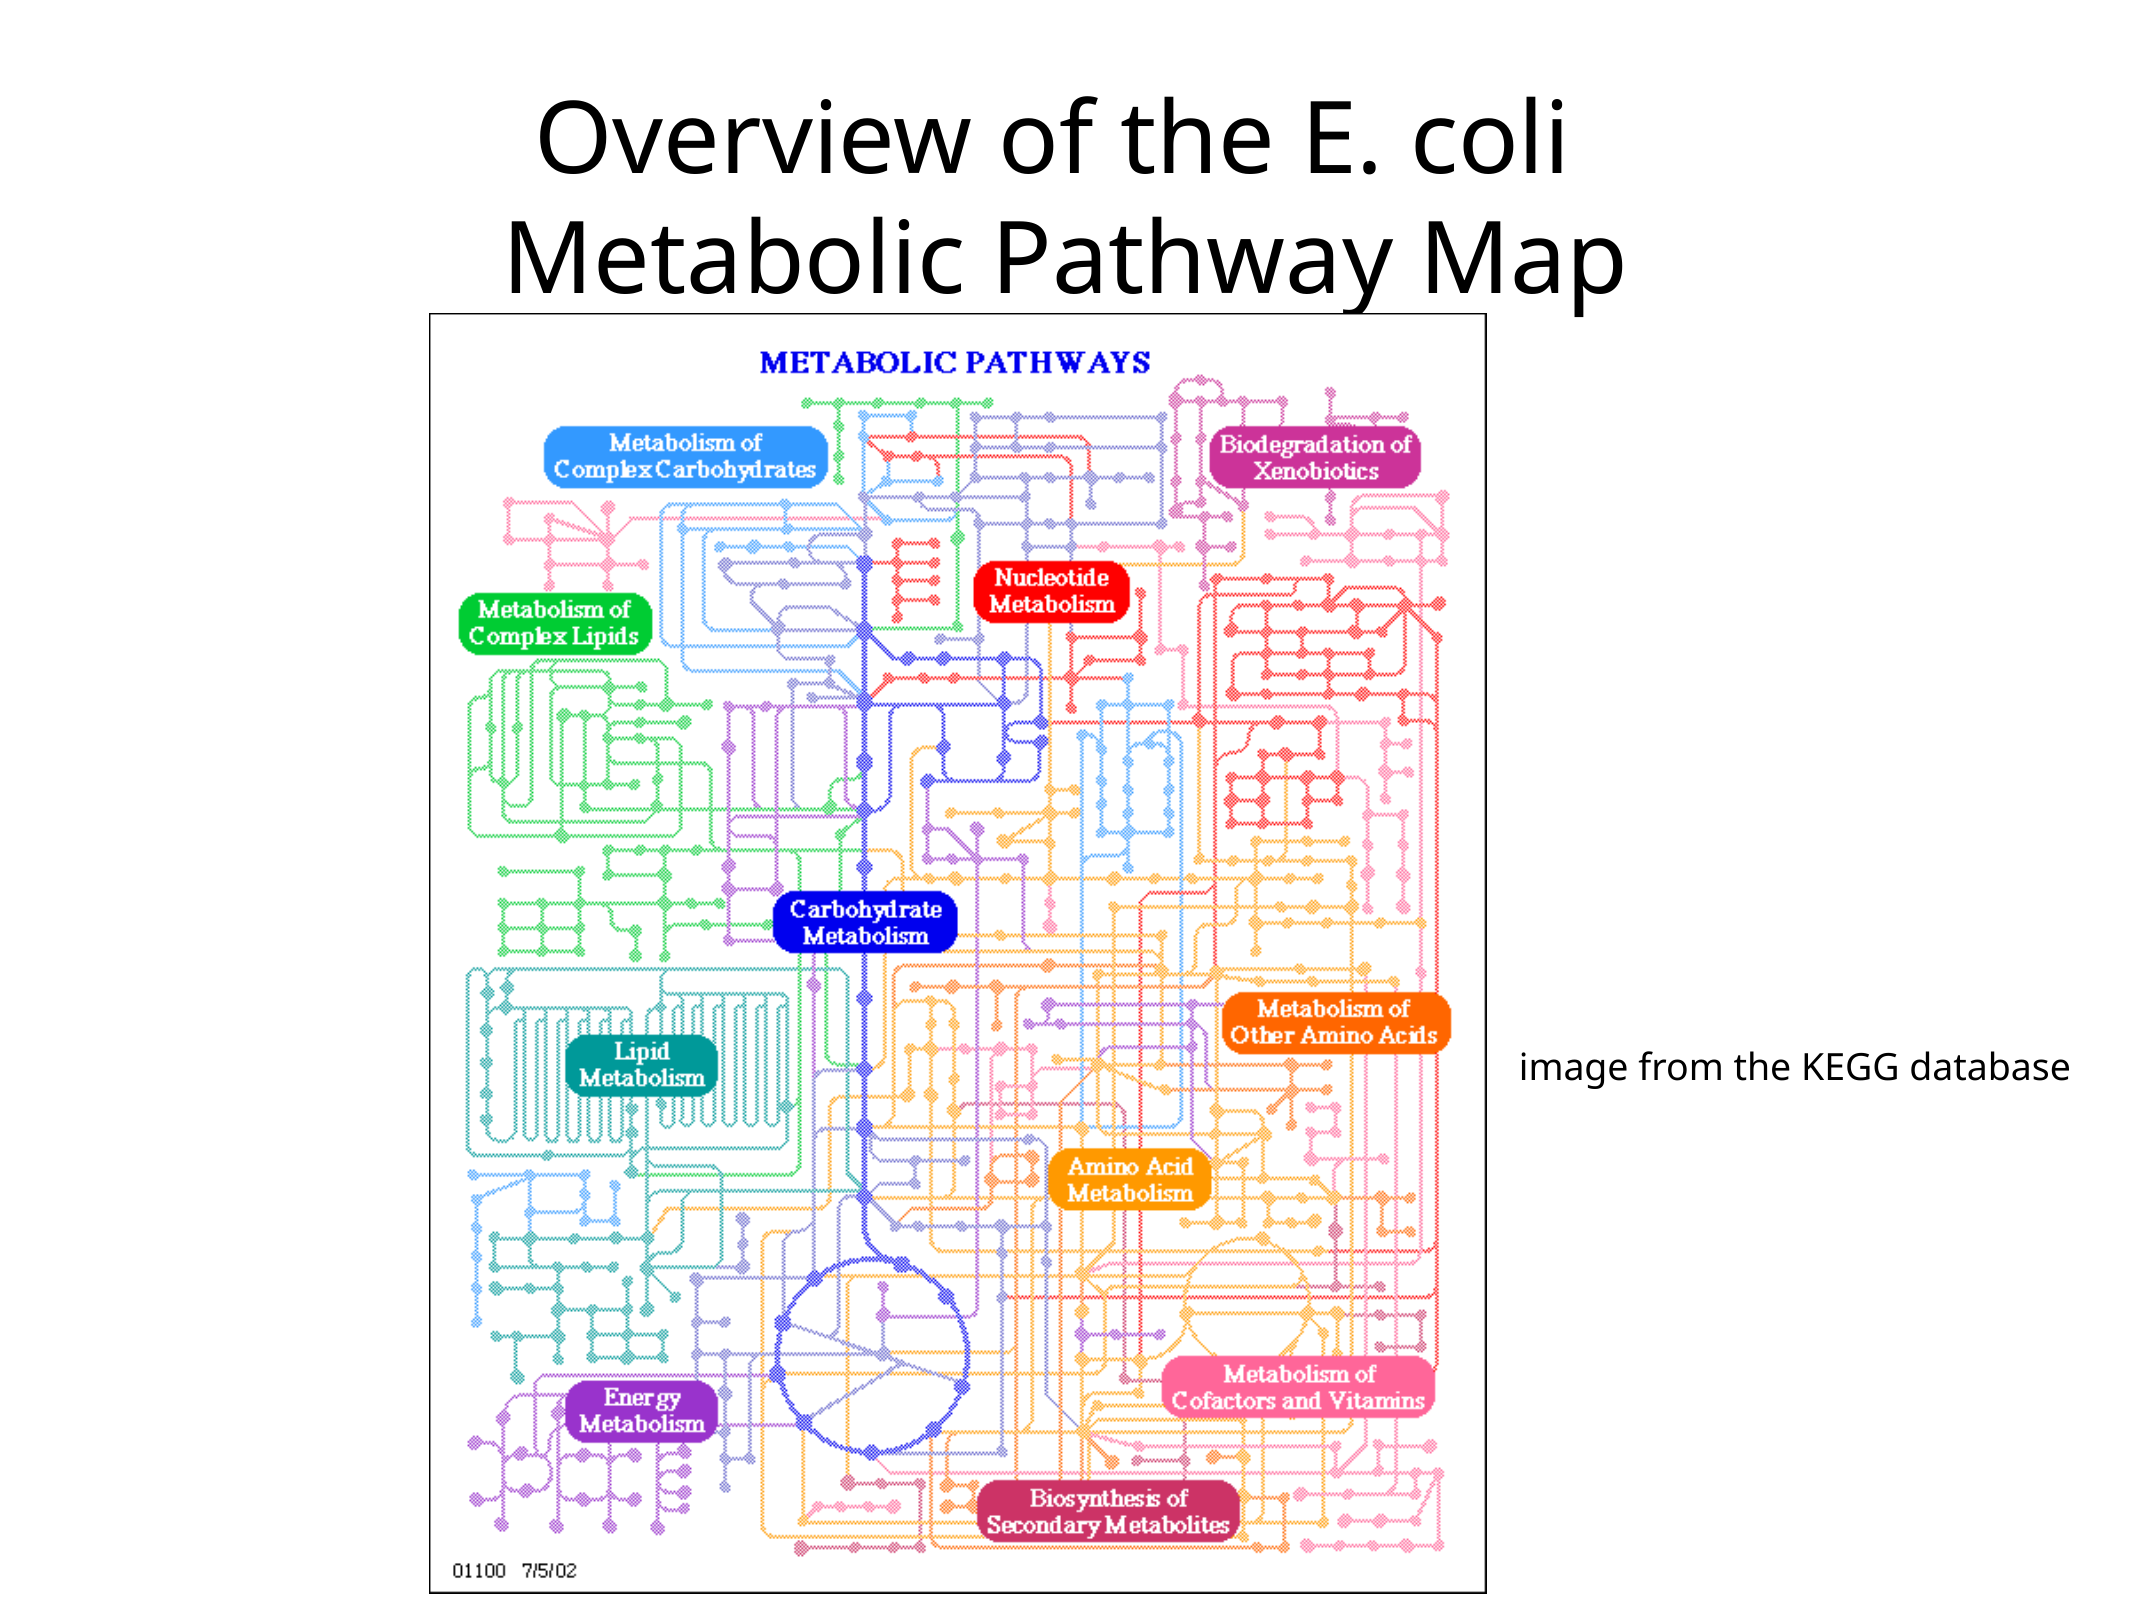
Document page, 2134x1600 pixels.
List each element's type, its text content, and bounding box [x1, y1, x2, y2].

picture [429, 313, 1487, 1595]
title Overview of the E. coli Metabolic Pathway Map [155, 72, 1978, 315]
text_box image from the KEGG database [1510, 1034, 2080, 1096]
